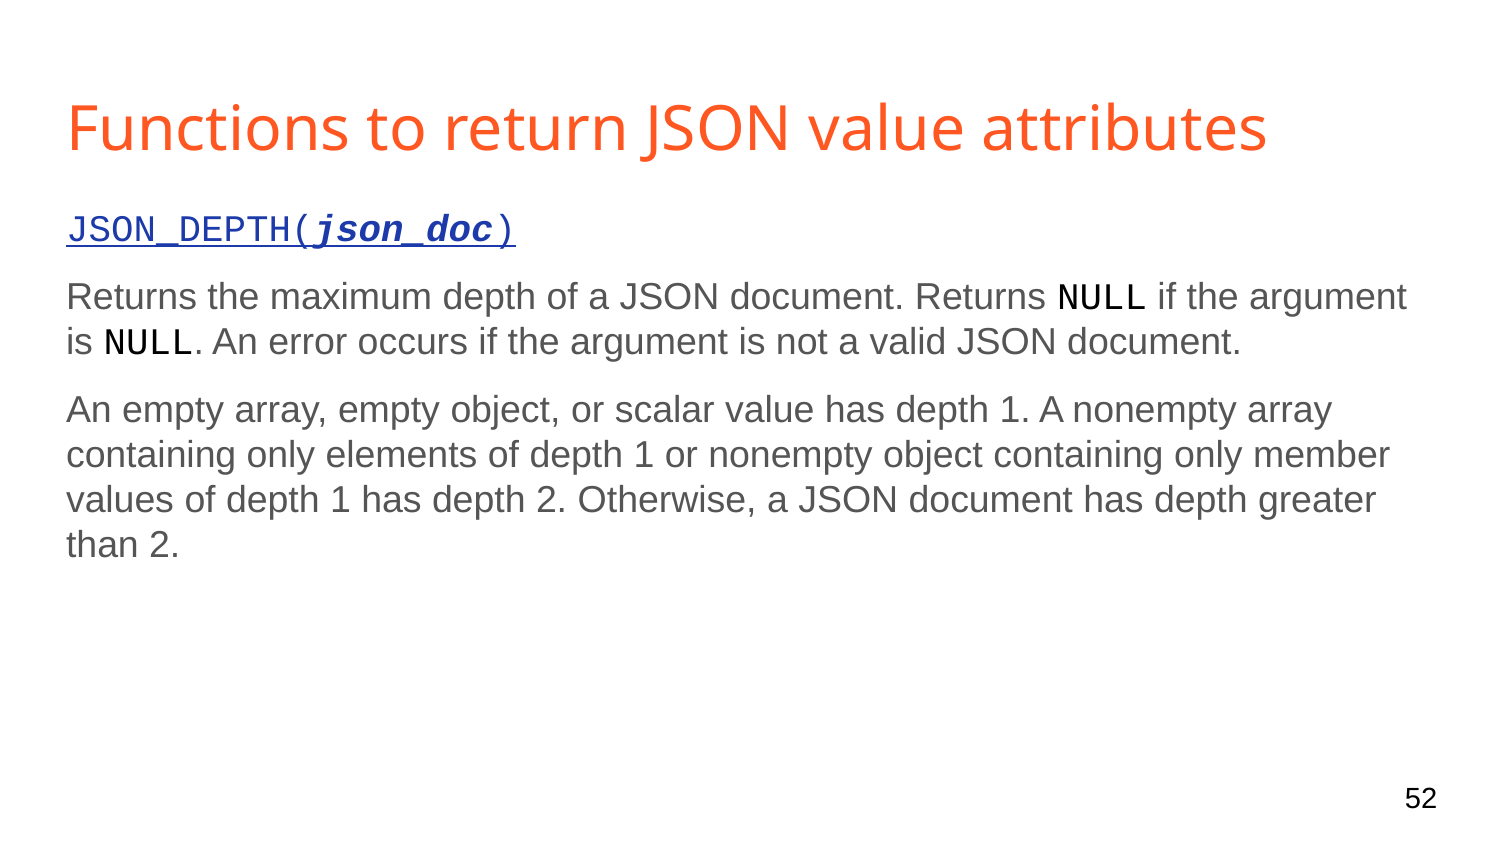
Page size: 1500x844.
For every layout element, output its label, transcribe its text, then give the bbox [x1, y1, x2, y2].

list JSON_DEPTH(json_doc) Returns the maximum depth of a JSON document. Returns NULL if the argument is NULL. An error occurs if the argument is not a valid JSON document. An empty array, empty object, or scalar value has depth 1. A nonempty array containing only elements of depth 1 or nonempty object containing only member values of depth 1 has depth 2. Otherwise, a JSON document has depth greater than 2. [51, 189, 1449, 750]
title Functions to return JSON value attributes [51, 72, 1483, 167]
slide_number ‹#› [1389, 764, 1480, 830]
